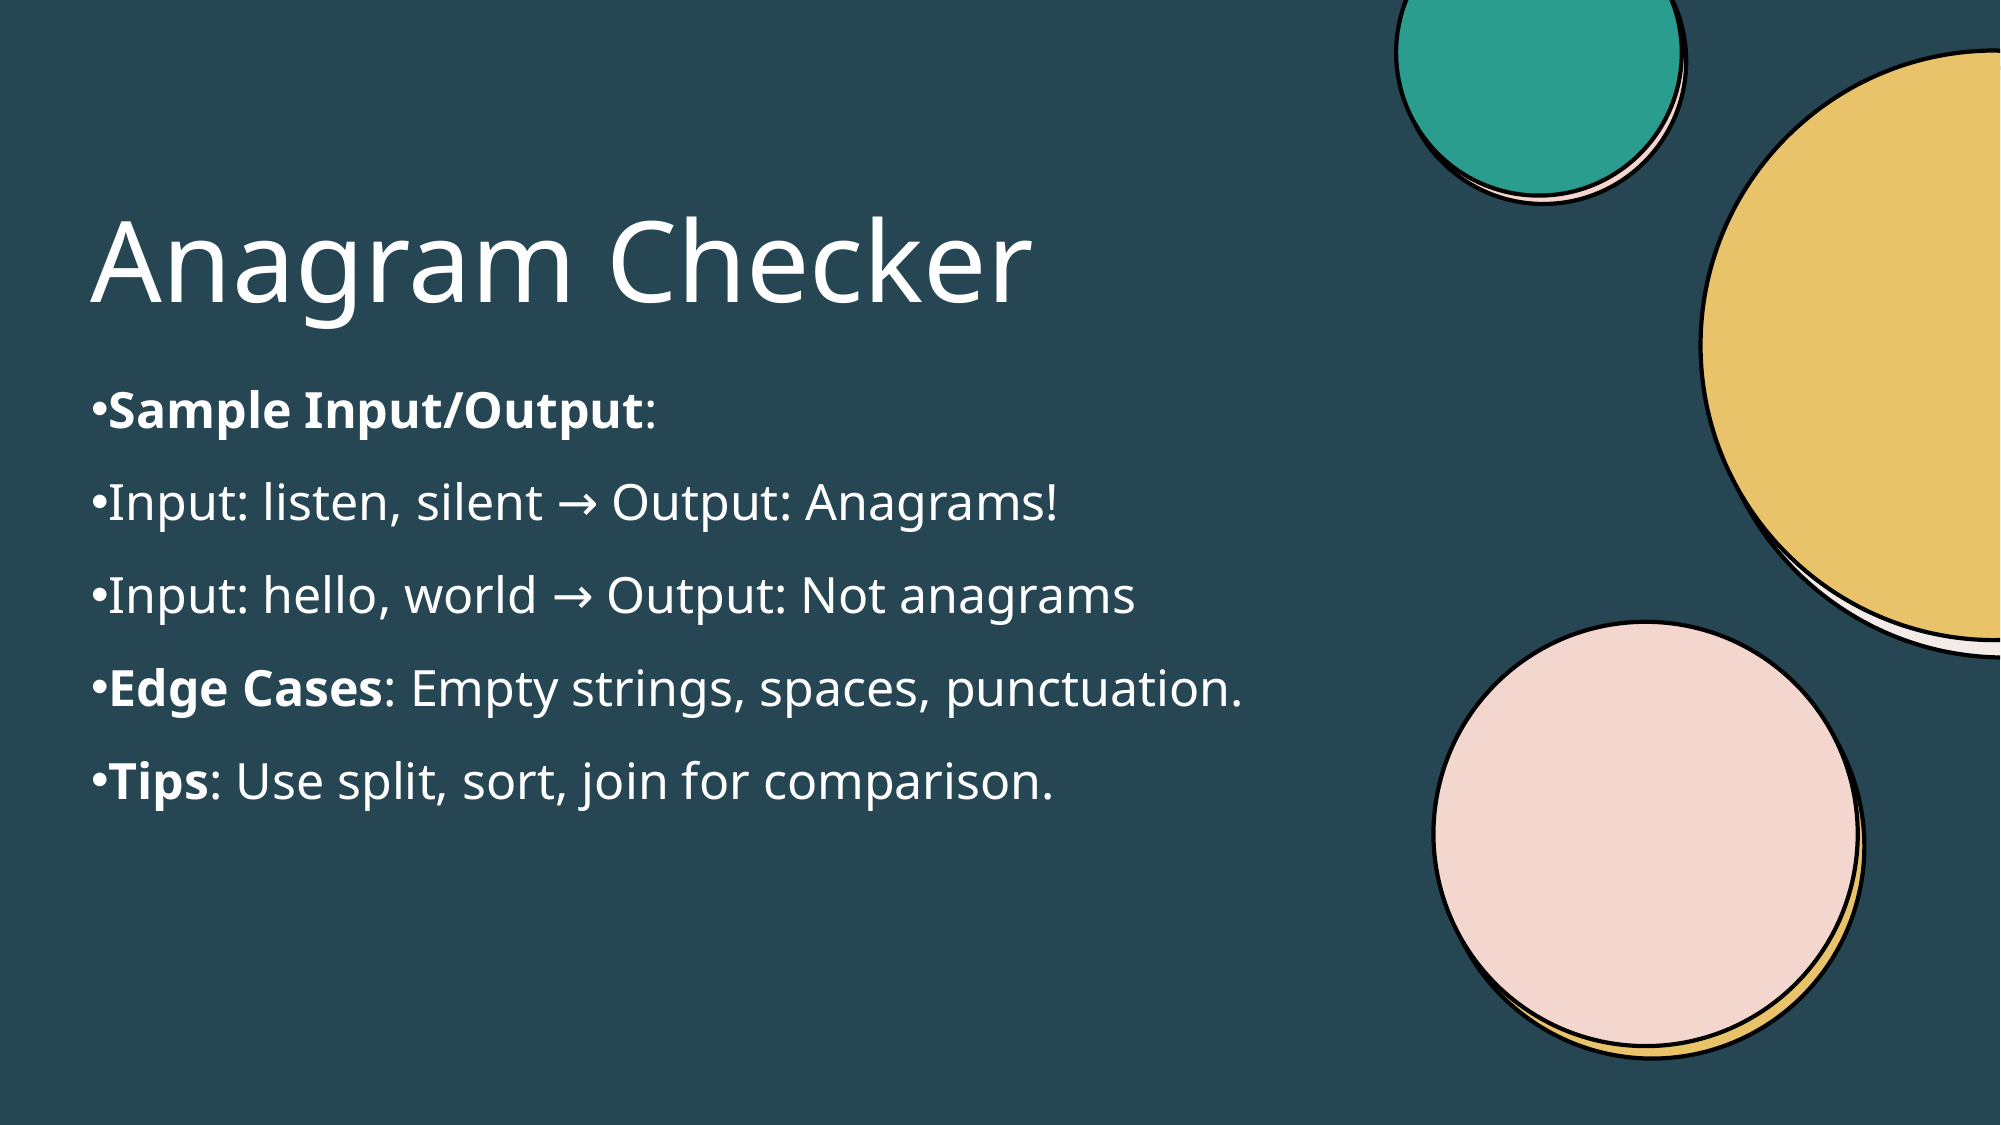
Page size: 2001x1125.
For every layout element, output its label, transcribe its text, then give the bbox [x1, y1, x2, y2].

subtitle Sample Input/Output: Input: listen, silent → Output: Anagrams! Input: hello, world → Output: Not anagrams Edge Cases: Empty strings, spaces, punctuation. Tips: Use split, sort, join for comparison. [76, 358, 1540, 1023]
title Anagram Checker [75, 0, 1351, 335]
